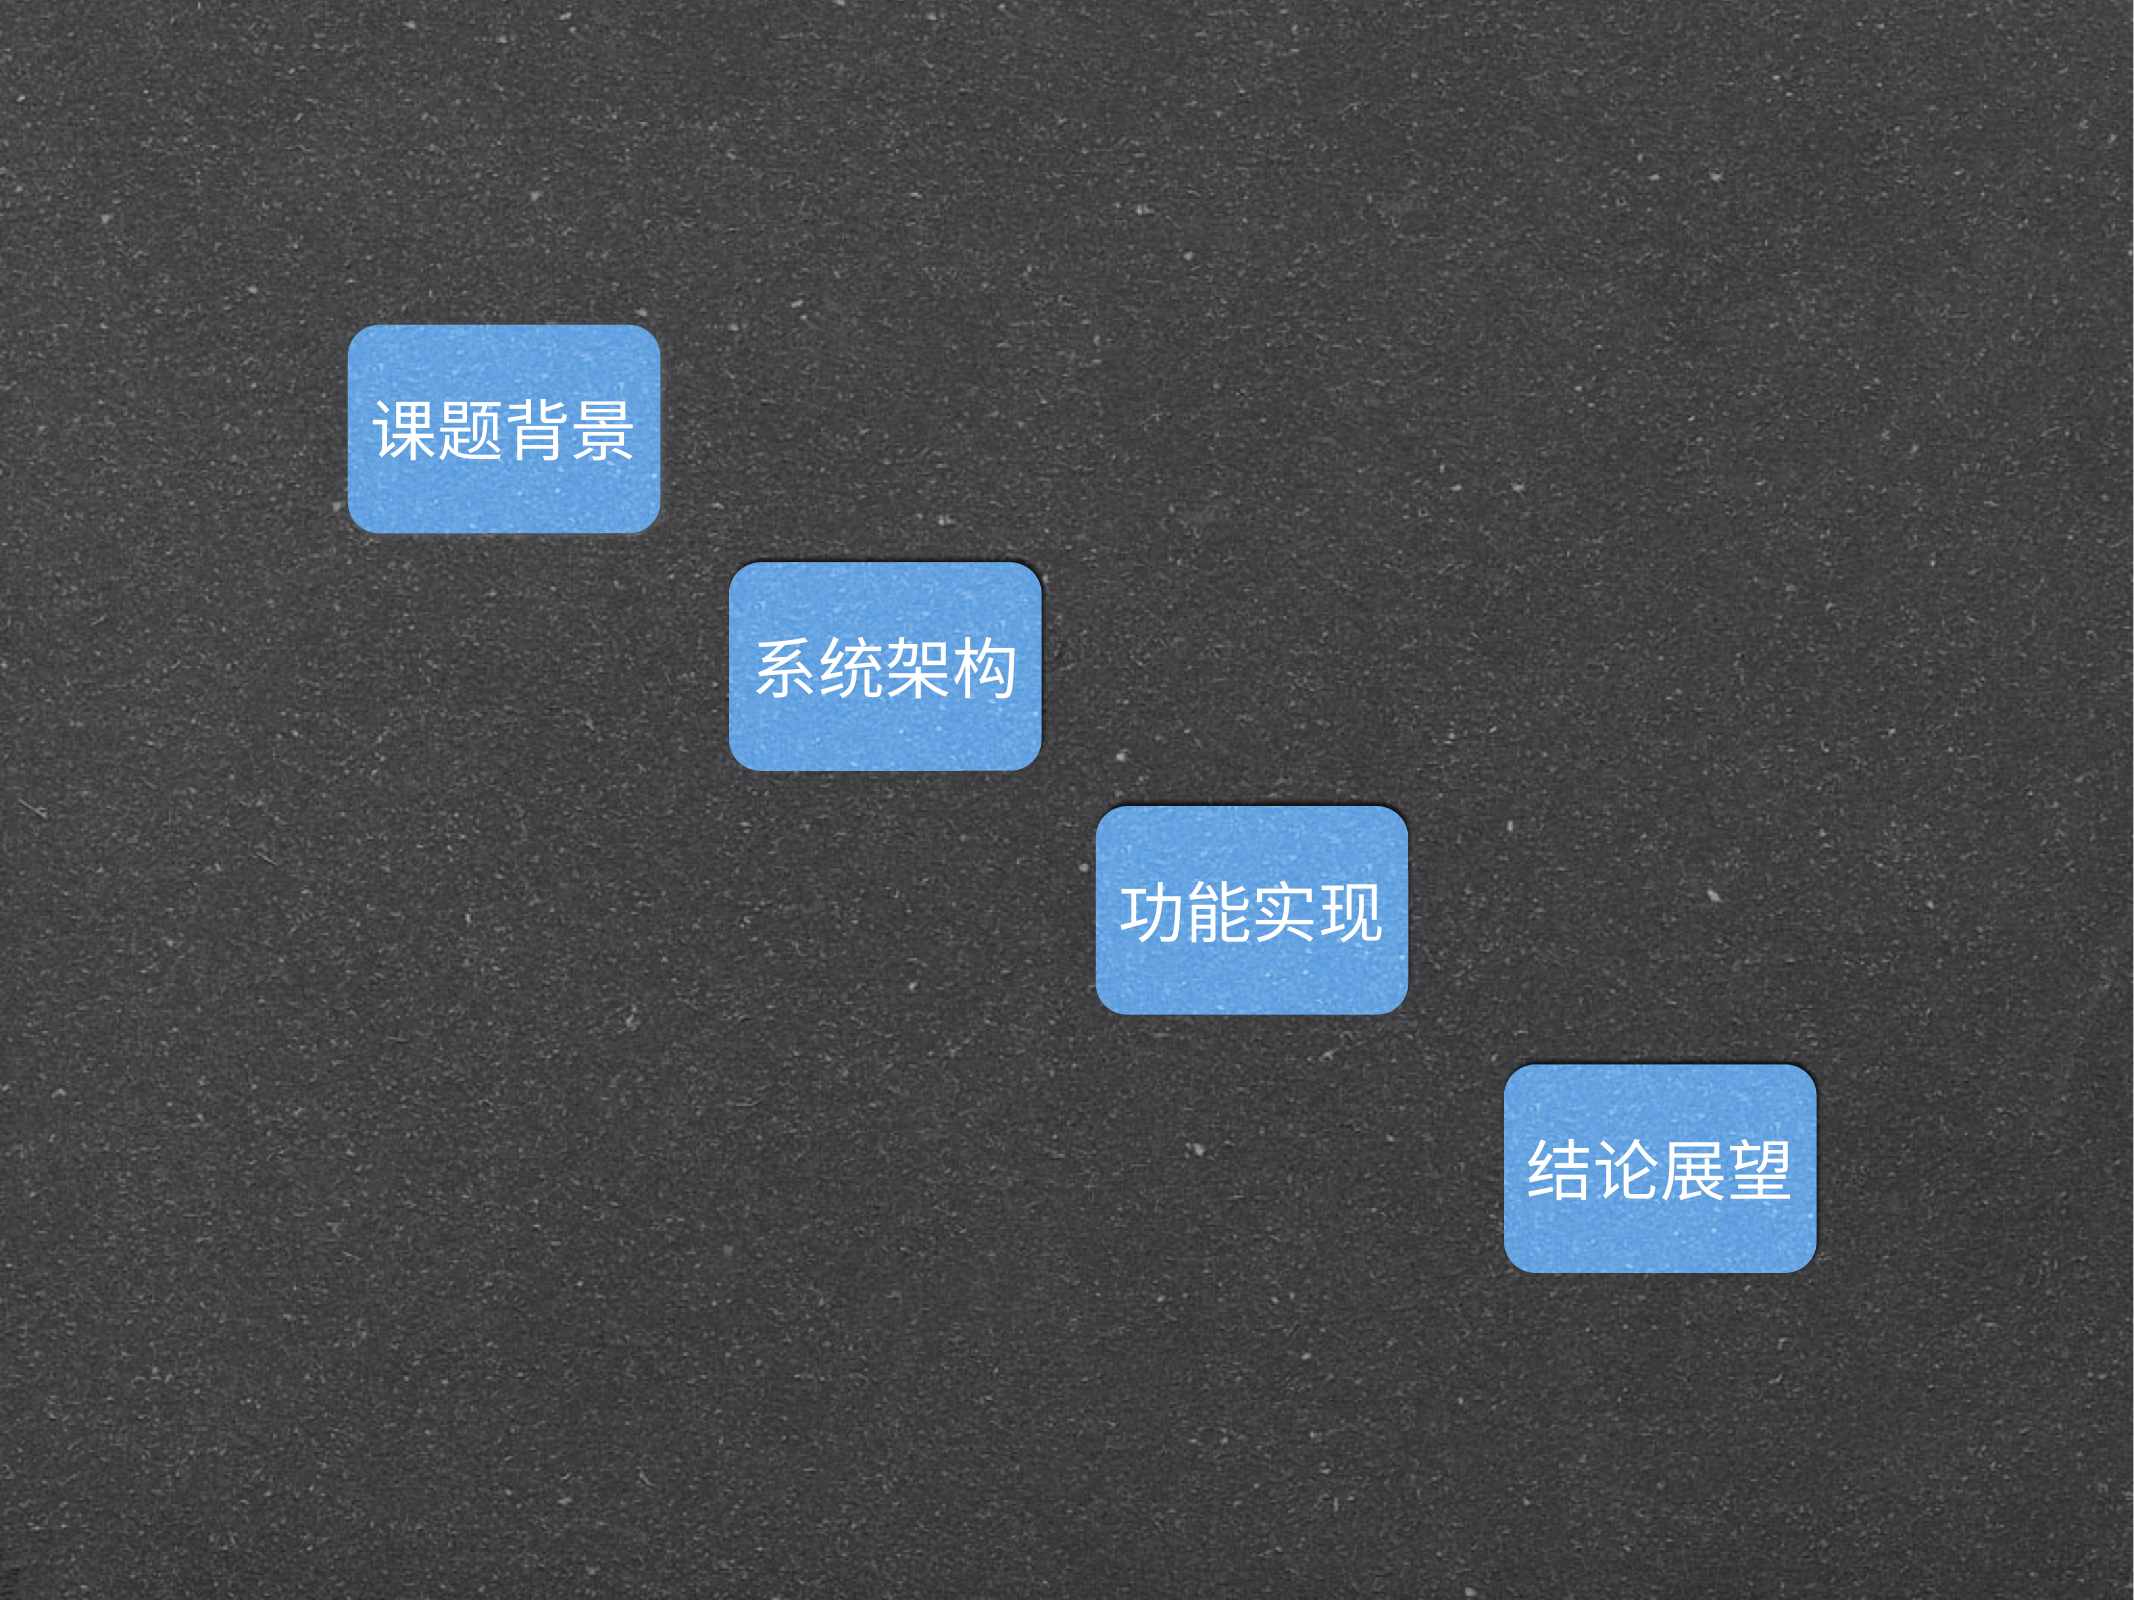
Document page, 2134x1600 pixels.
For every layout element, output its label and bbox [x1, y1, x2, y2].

text_box [347, 324, 1817, 1274]
picture [0, 0, 2134, 1600]
